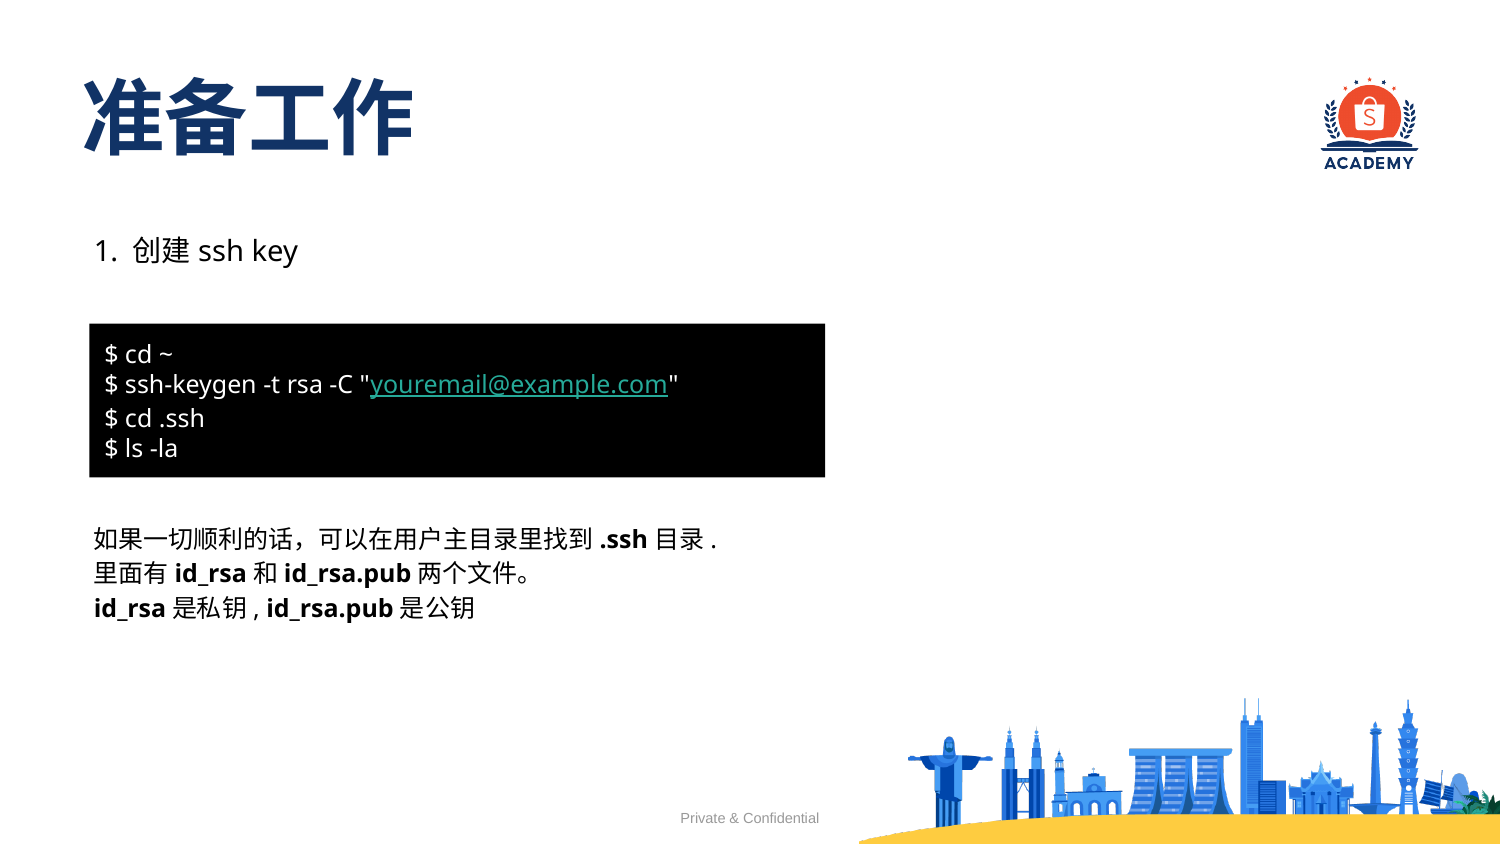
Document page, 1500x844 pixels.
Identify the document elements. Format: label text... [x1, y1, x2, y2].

text_box 1. 创建ssh key [78, 211, 719, 282]
text_box 如果一切顺利的话，可以在用户主目录里找到.ssh目录. 里面有id_rsa和id_rsa.pub两个文件。 id_rsa是私钥, id_rsa.pub是公钥 [78, 504, 781, 638]
text_box $ cd ~ $ ssh-keygen -t rsa -C "youremail@example.com" $ cd .ssh $ ls -la [89, 323, 826, 478]
title 准备工作 [78, 62, 912, 198]
picture [859, 688, 1500, 844]
picture [1292, 47, 1448, 203]
